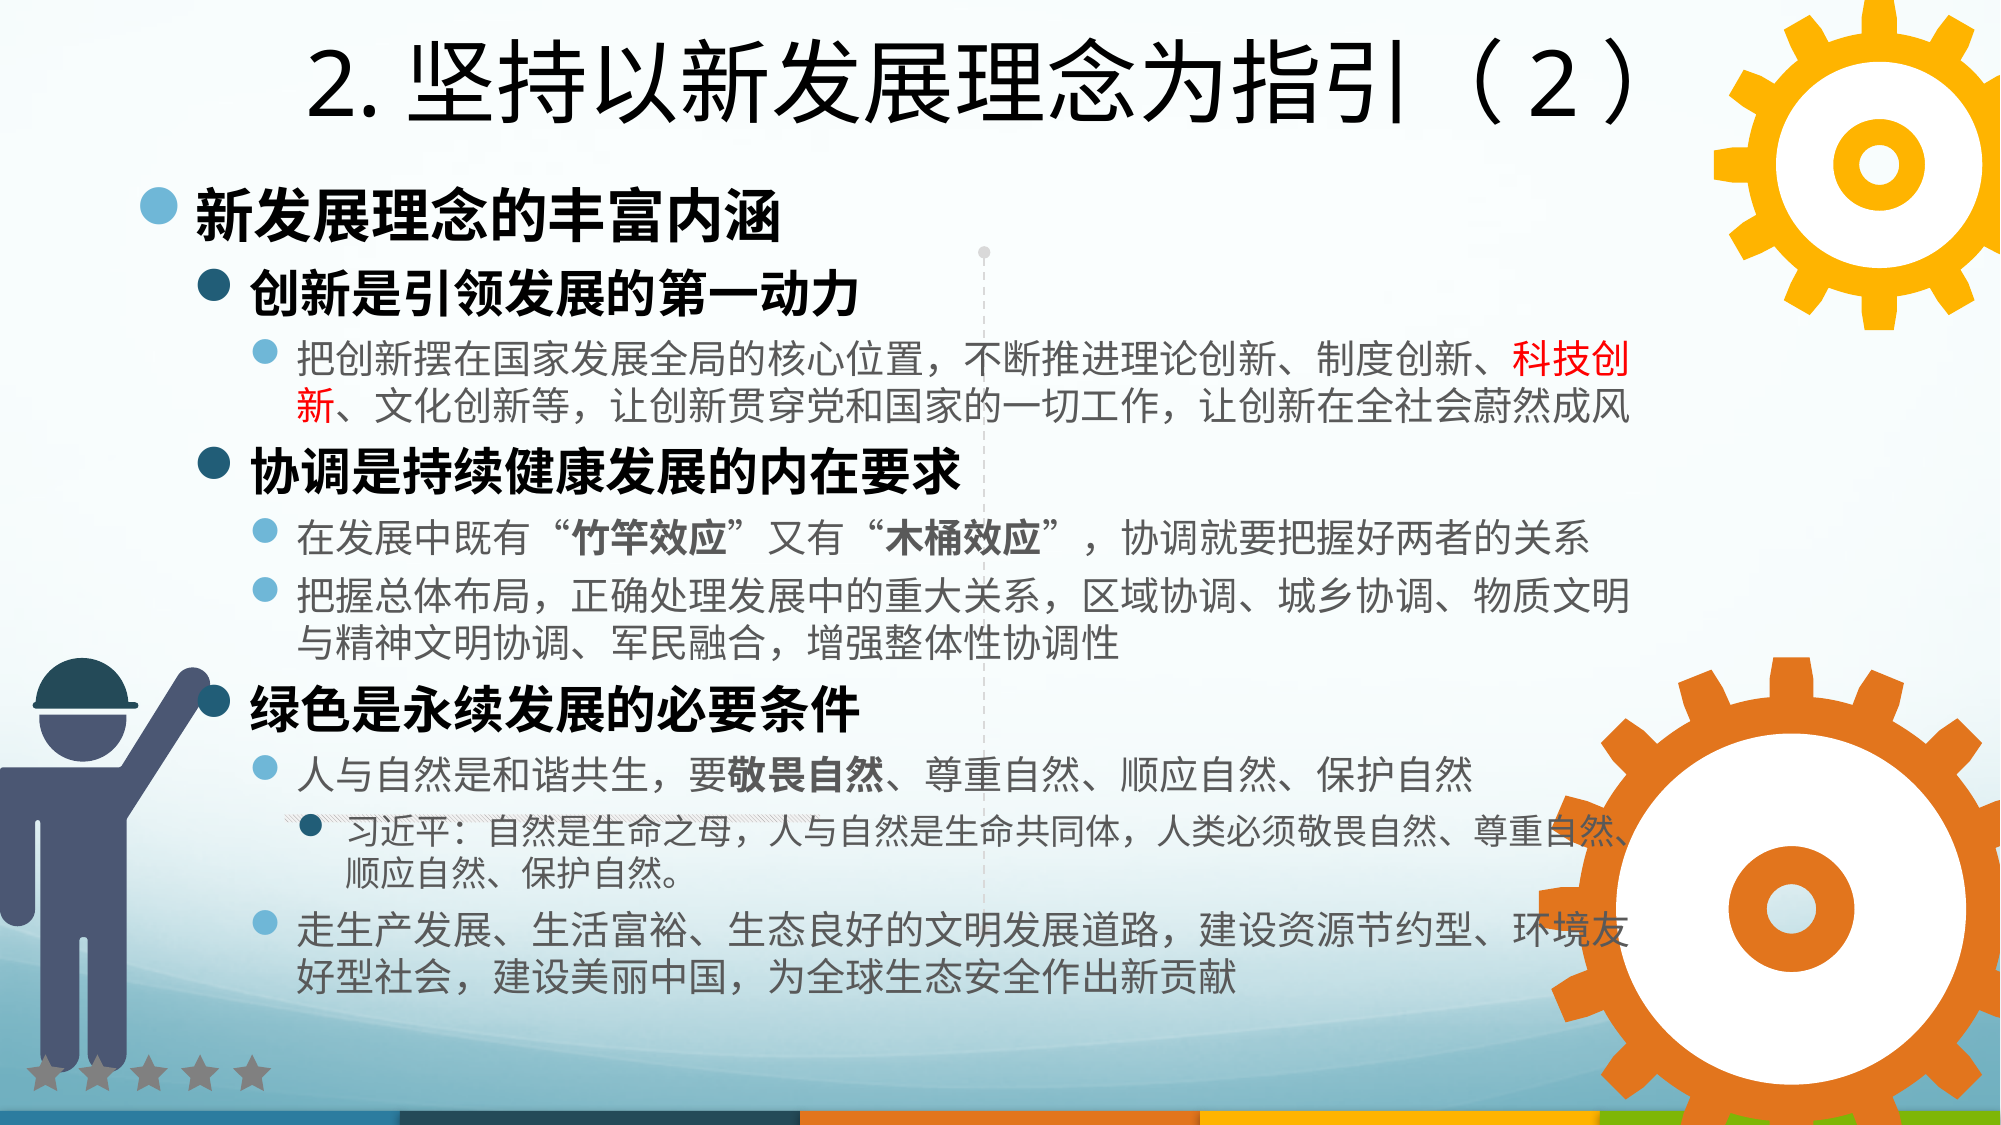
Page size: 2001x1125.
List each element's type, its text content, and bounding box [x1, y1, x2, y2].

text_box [24, 1053, 273, 1096]
text_box 新发展理念的丰富内涵 创新是引领发展的第一动力 把创新摆在国家发展全局的核心位置，不断推进理论创新、制度创新、科技创新、文化创新等，让创新贯穿党和国家的一切工作，让创新在全社会蔚然成风 协调是持续健康发展的内在要求 在发展中既有“竹竿效应”又有“木桶效应”，协调就要把握好两者的关系 把握总体布局，正确处理发展中的重大关系，区域协调、城乡协调、物质文明与精神文明协调、军民融合，增强整体性协调性 绿色是永续发展的必要条件 人与自然是和谐共生，要敬畏自然、尊重自然、顺应自然、保护自然 习近平：自然是生命之母，人与自然是生命共同体，人类必须敬畏自然、尊重自然、顺应自然、保护自然。 走生产发展、生活富裕、生态良好的文明发展道路，建设资源节约型、环境友好型社会，建设美丽中国，为全球生态安全作出新贡献 [120, 171, 1664, 1024]
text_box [1538, 656, 2000, 1125]
text_box 2.坚持以新发展理念为指引（2） [120, 17, 1706, 237]
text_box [0, 657, 214, 1073]
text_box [1713, 0, 2000, 331]
